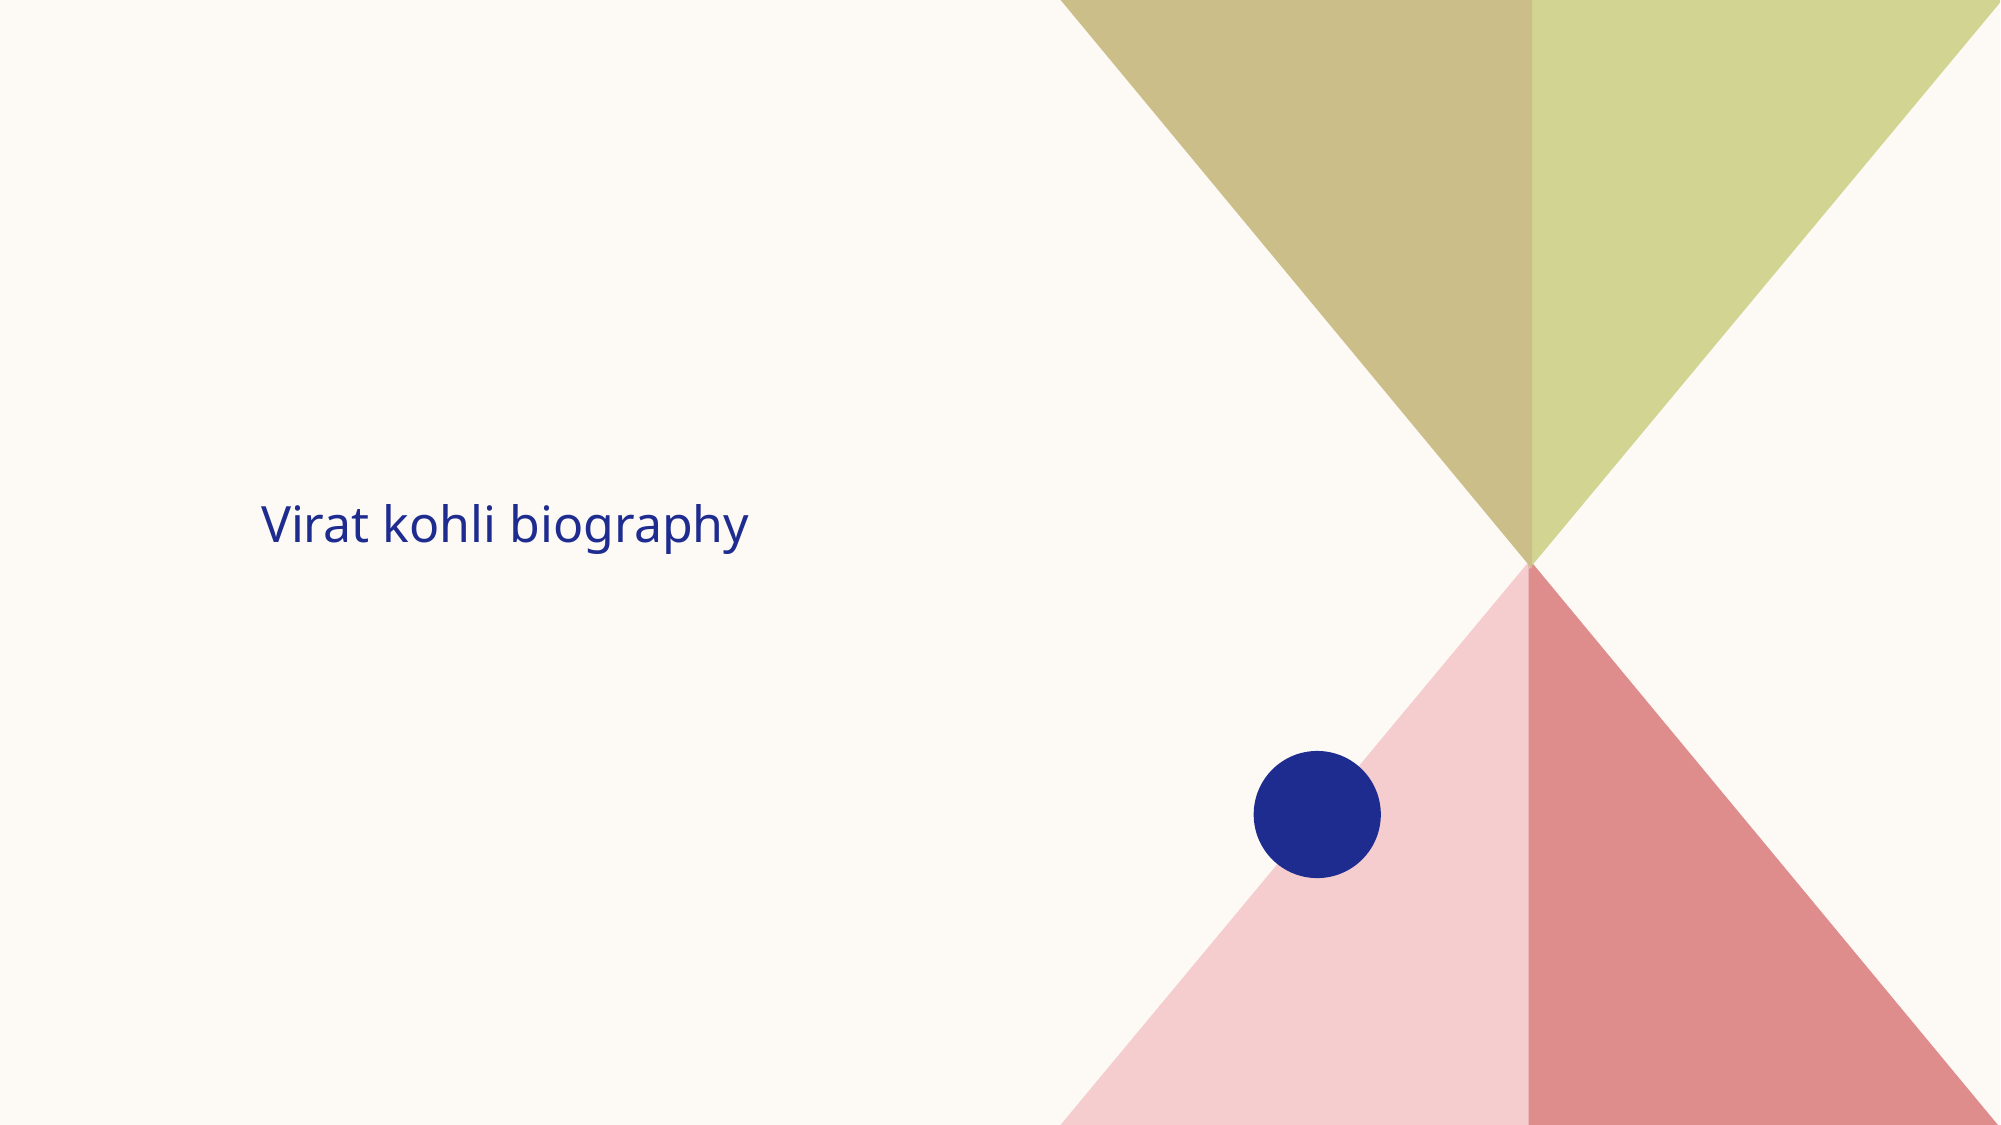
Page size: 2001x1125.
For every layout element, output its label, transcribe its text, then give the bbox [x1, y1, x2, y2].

list Virat kohli biography [246, 454, 1180, 1032]
